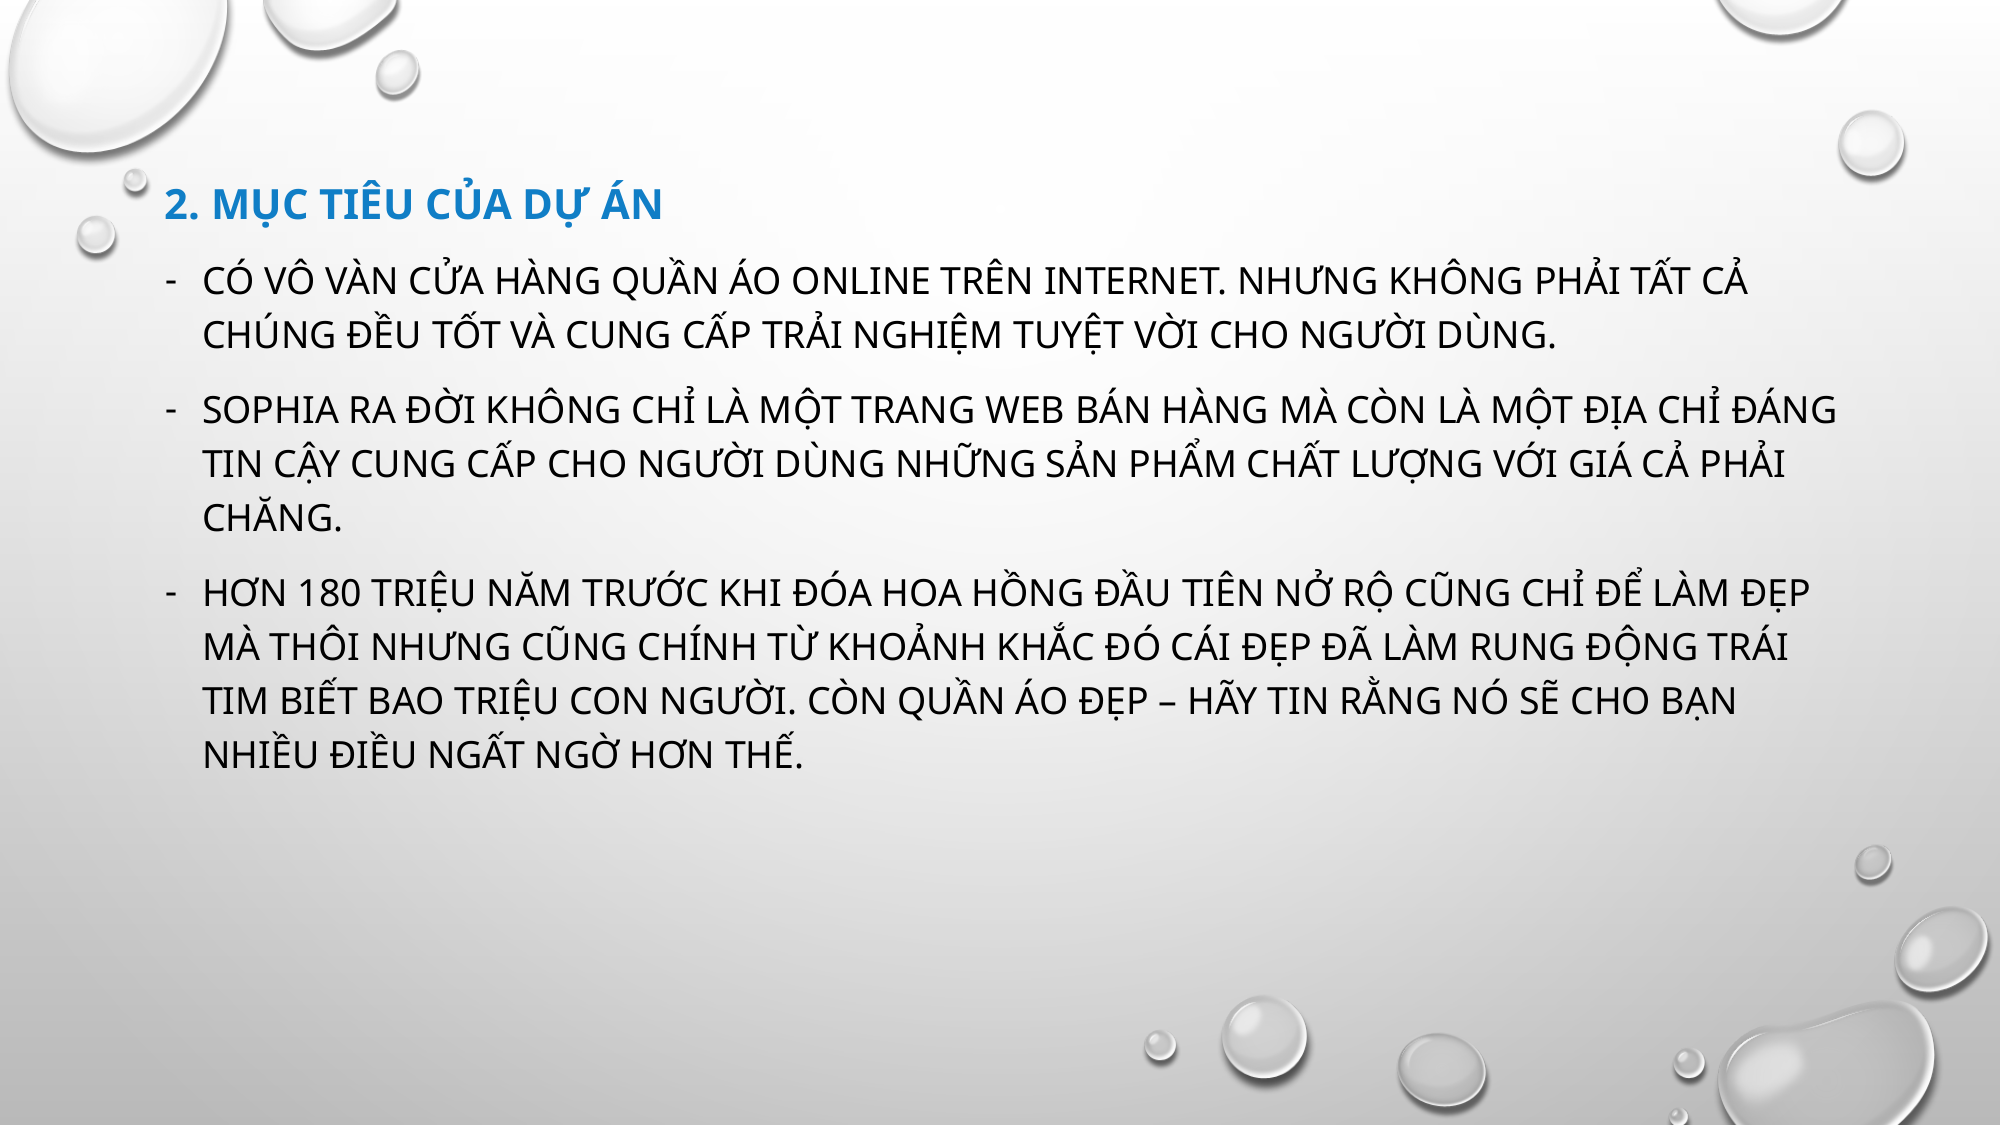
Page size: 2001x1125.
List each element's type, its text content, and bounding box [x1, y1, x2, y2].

picture [0, 0, 2000, 1125]
list 2. MỤC TIÊU CỦA DỰ ÁN CÓ VÔ VÀN CỬA HÀNG QUẦN ÁO ONLINE TRÊN INTERNET. NHƯNG KHÔNG PHẢI TẤT CẢ CHÚNG ĐỀU TỐT VÀ CUNG CẤP TRẢI NGHIỆM TUYỆT VỜI CHO người dùng. SOPHIA RA ĐỜI KHÔNG CHỈ LÀ MỘT TRANG WEB BÁN HÀNG MÀ CÒN LÀ MỘT ĐỊA CHỈ ĐÁNG TIN CẬY CUNG CẤP CHO NGƯỜI DÙNG NHỮNG SẢN PHẨM CHẤT LƯỢNG VỚI GIÁ CẢ PHẢI CHĂNG. Hơn 180 triệu năm trước khi đóa hoa hồng đầu tiên nở rộ cũng chỉ để làm đẹp mà thôi nhưng cũng chính từ khoảnh khắc đó cái đẹp đã làm rung động trái tim biết bao TRIỆU con người. Còn Quần áo đẹp – hãy tin rằng nó sẽ cho bạn nhiều điều ngất ngờ hơn thế. [149, 159, 1865, 950]
